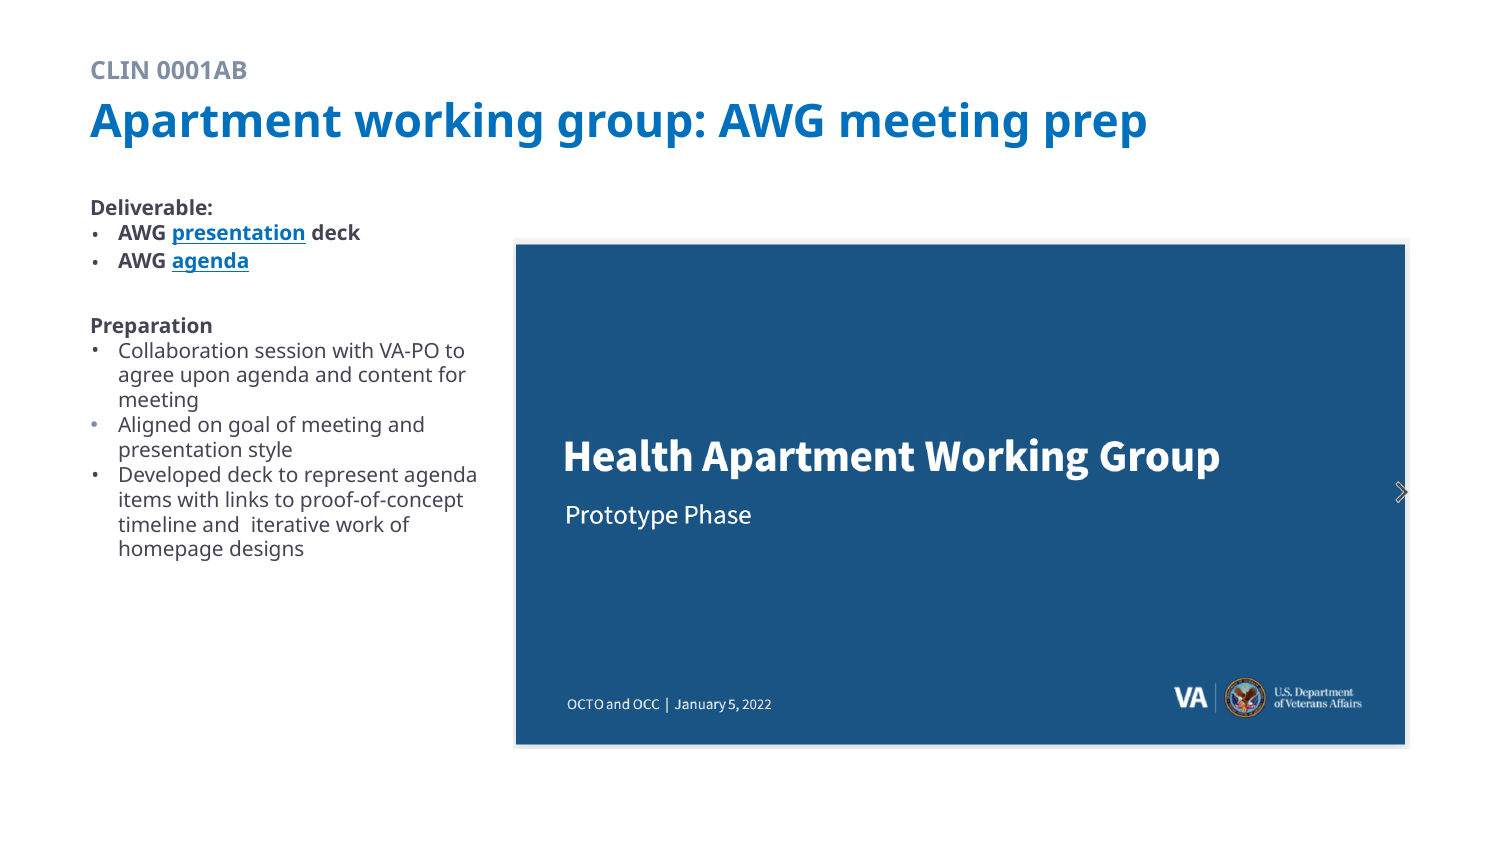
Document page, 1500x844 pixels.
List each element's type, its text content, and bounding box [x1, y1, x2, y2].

list CLIN 0001AB [75, 40, 1425, 84]
title Apartment working group: AWG meeting prep [75, 84, 1425, 188]
list Preparation Collaboration session with VA-PO to agree upon agenda and content for meeting Aligned on goal of meeting and presentation style Developed deck to represent agenda items with links to proof-of-concept timeline and iterative work of homepage designs [75, 300, 508, 743]
text_box Deliverable: AWG presentation deck AWG agenda [75, 180, 1031, 284]
picture [513, 238, 1410, 750]
